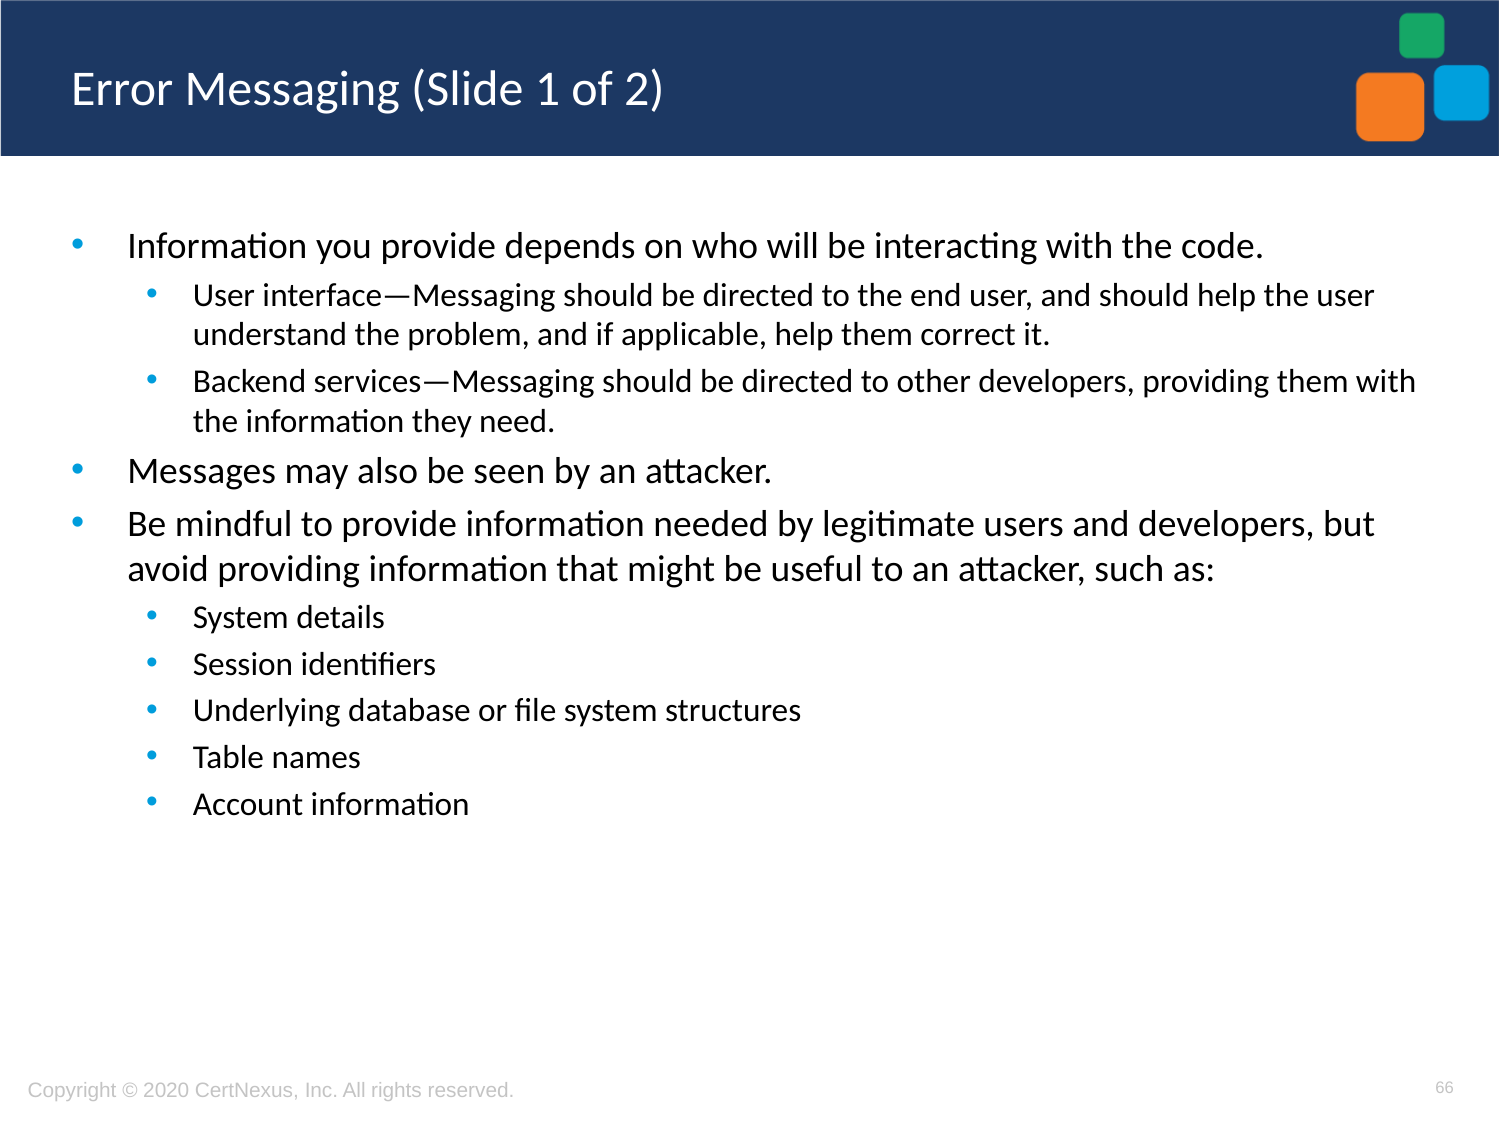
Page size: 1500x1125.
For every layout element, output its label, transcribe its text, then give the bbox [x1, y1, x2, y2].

picture [0, 0, 1500, 156]
list Information you provide depends on who will be interacting with the code. User interface—Messaging should be directed to the end user, and should help the user understand the problem, and if applicable, help them correct it. Backend services—Messaging should be directed to other developers, providing them with the information they need. Messages may also be seen by an attacker. Be mindful to provide information needed by legitimate users and developers, but avoid providing information that might be useful to an attacker, such as: System details Session identifiers Underlying database or file system structures Table names Account information [56, 213, 1444, 1021]
slide_number 66 [1118, 1057, 1469, 1118]
title Error Messaging (Slide 1 of 2) [56, 16, 1350, 155]
